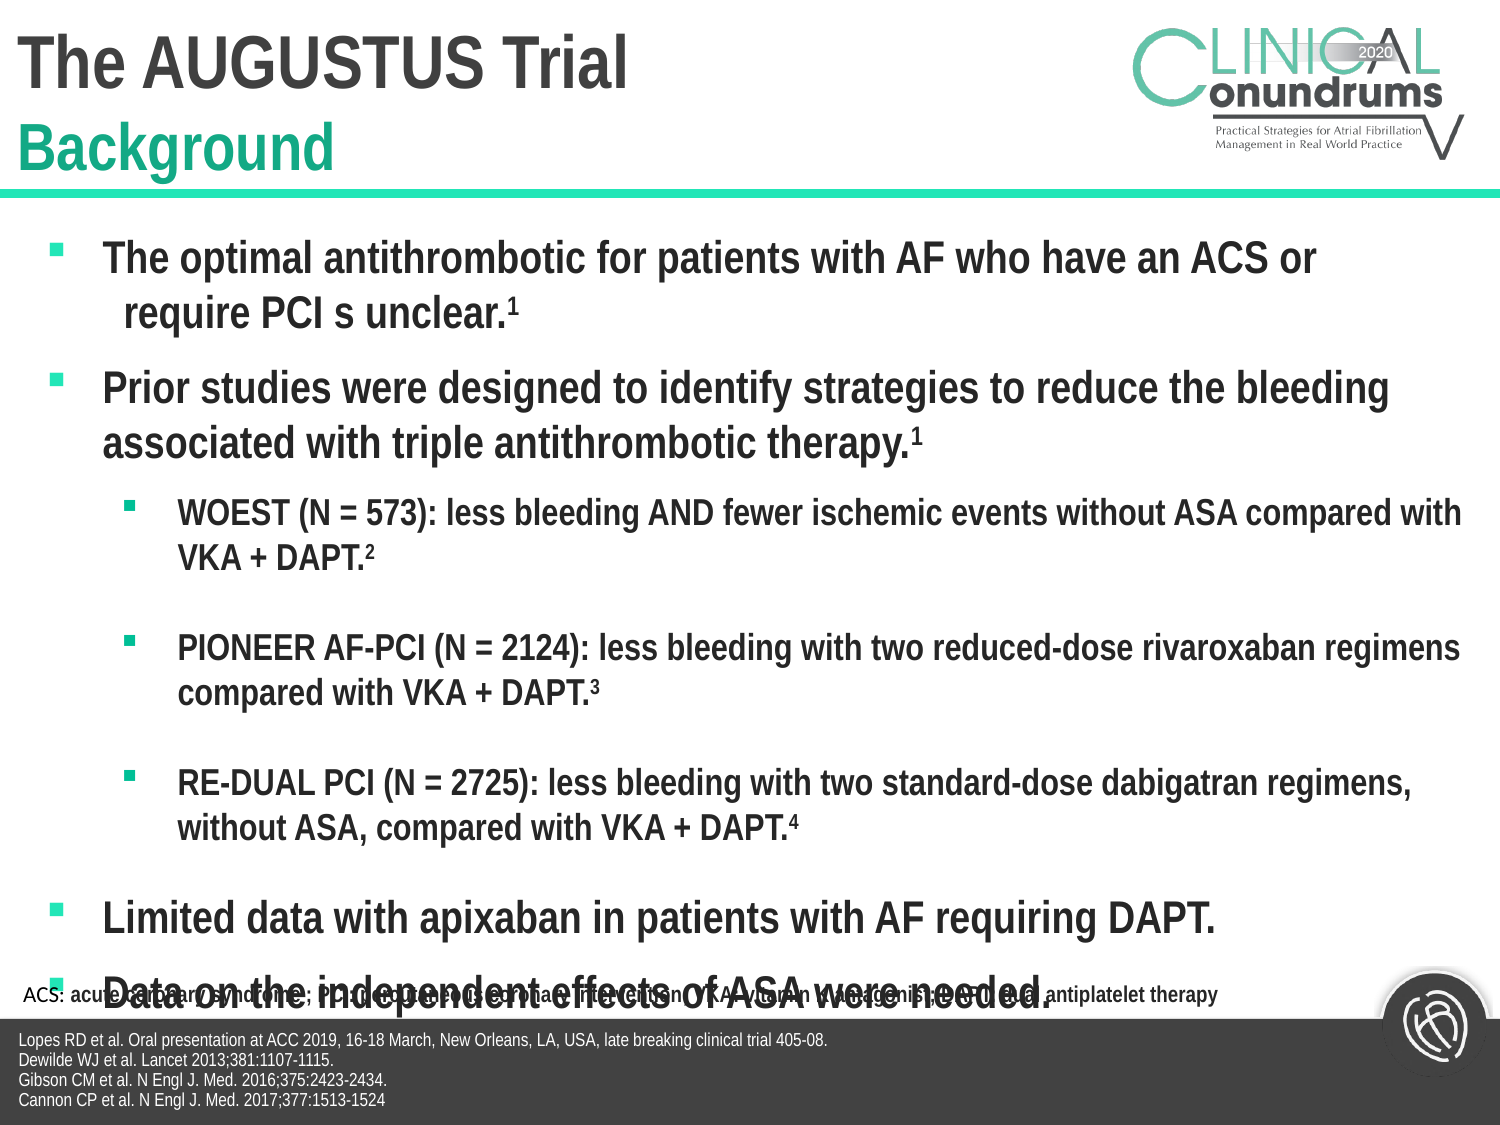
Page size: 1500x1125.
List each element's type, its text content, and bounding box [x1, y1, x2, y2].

text_box The optimal antithrombotic for patients with AF who have an ACS or require PCI s unclear.1 Prior studies were designed to identify strategies to reduce the bleeding associated with triple antithrombotic therapy.1 WOEST (N = 573): less bleeding AND fewer ischemic events without ASA compared with VKA + DAPT.2 PIONEER AF-PCI (N = 2124): less bleeding with two reduced-dose rivaroxaban regimens compared with VKA + DAPT.3 RE-DUAL PCI (N = 2725): less bleeding with two standard-dose dabigatran regimens, without ASA, compared with VKA + DAPT.4 Limited data with apixaban in patients with AF requiring DAPT. Data on the independent effects of ASA were needed. [31, 220, 1500, 1086]
picture [1374, 965, 1493, 1084]
text_box ACS: acute coronary syndrome ; PCI: percutaneous coronary intervention; VKA: vitamin K antagonist; DAPT: dual antiplatelet therapy [927, 972, 1369, 1015]
text_box ACS: acute coronary syndrome ; PCI: percutaneous coronary intervention; VKA: vitamin K antagonist; DAPT: dual antiplatelet therapy [8, 972, 640, 1015]
text_box The AUGUSTUS Trial Background [2, 6, 1129, 189]
picture [1128, 19, 1466, 169]
text_box [0, 1018, 1500, 1125]
text_box Lopes RD et al. Oral presentation at ACC 2019, 16-18 March, New Orleans, LA, USA, late breaking clinical trial 405-08. Dewilde WJ et al. Lancet 2013;381:1107-1115. Gibson CM et al. N Engl J. Med. 2016;375:2423-2434. Cannon CP et al. N Engl J. Med. 2017;377:1513-1524 [17, 1033, 1237, 1107]
chart [645, 768, 922, 1026]
